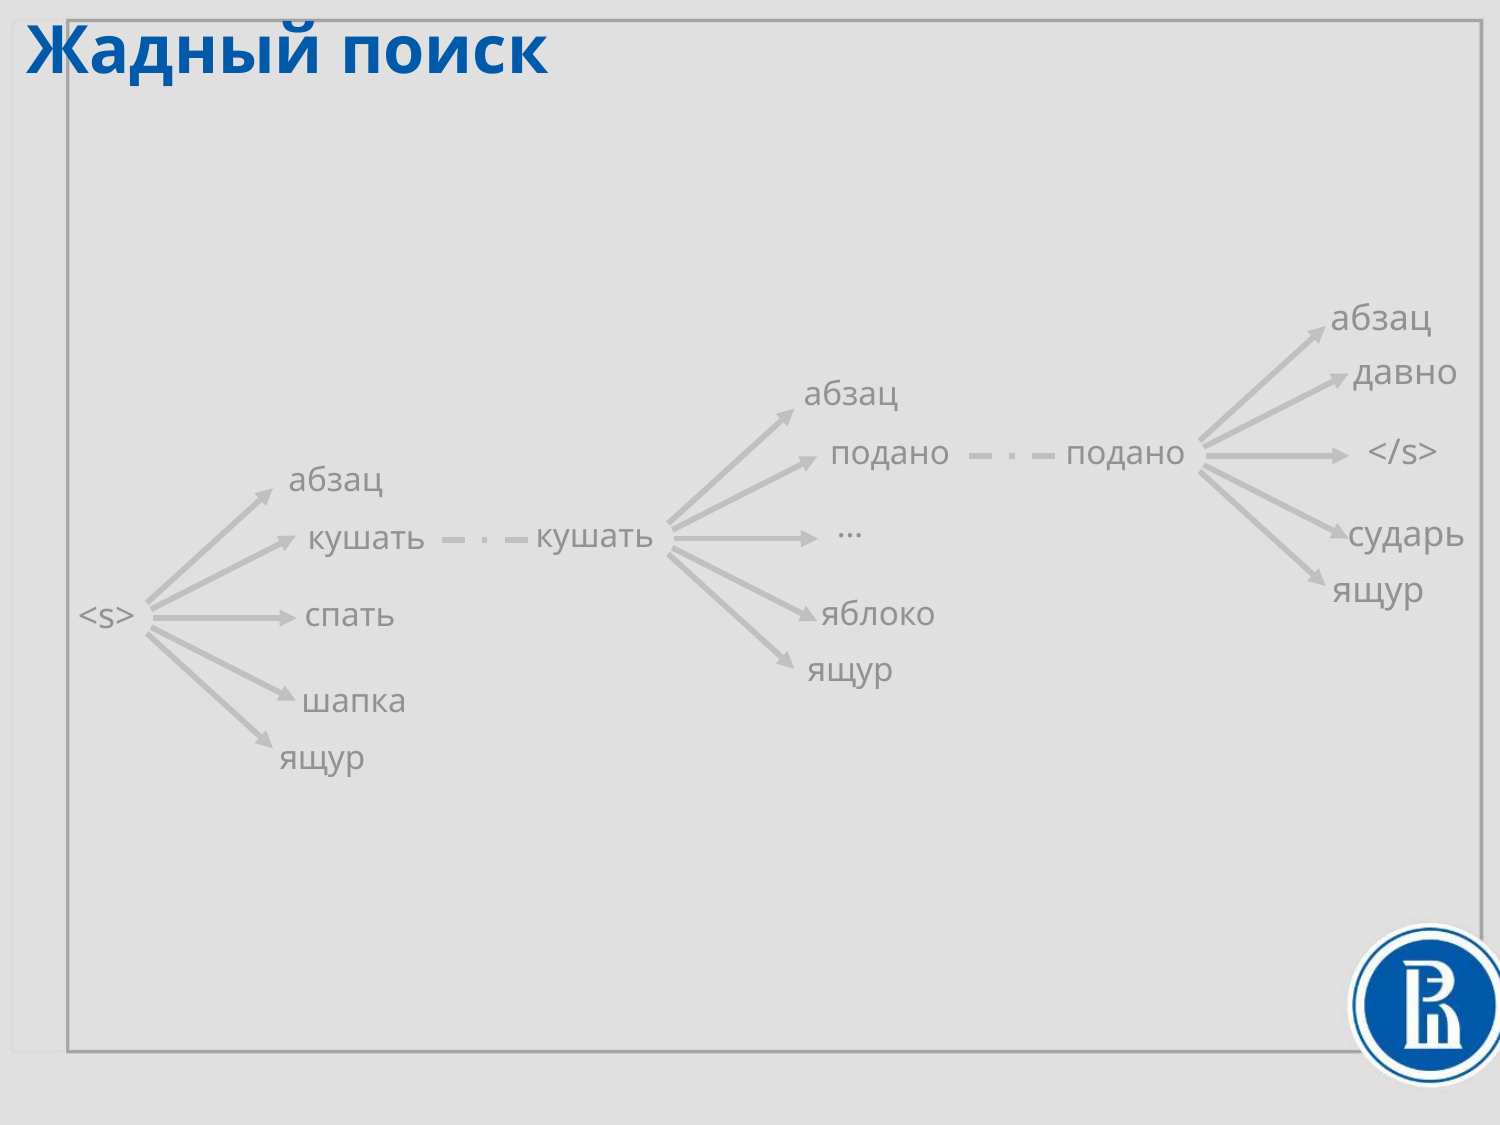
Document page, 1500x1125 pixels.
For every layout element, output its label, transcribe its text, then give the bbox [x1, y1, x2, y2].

text_box ящур [1326, 561, 1431, 616]
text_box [671, 455, 818, 530]
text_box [1203, 464, 1349, 539]
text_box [1199, 325, 1326, 376]
text_box давно [1345, 343, 1466, 398]
text_box сударь [1339, 505, 1474, 560]
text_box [1203, 373, 1349, 448]
text_box … [829, 498, 871, 551]
text_box абзац [793, 366, 909, 418]
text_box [146, 703, 274, 749]
text_box ящур [270, 730, 375, 783]
picture [0, 98, 1500, 1125]
text_box абзац [277, 452, 394, 504]
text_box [150, 535, 297, 610]
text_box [150, 626, 297, 701]
text_box спать [296, 587, 404, 639]
text_box яблоко [808, 586, 949, 639]
text_box ящур [798, 642, 903, 695]
text_box абзац [1323, 288, 1439, 344]
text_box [1199, 541, 1326, 587]
text_box <s> [71, 587, 142, 642]
text_box кушать [526, 508, 664, 561]
text_box Жадный поиск [0, 0, 1500, 98]
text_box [671, 547, 818, 622]
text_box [667, 408, 795, 459]
text_box подано [817, 425, 963, 477]
text_box кушать [298, 510, 436, 563]
text_box </s> [1359, 423, 1447, 478]
text_box подано [1053, 425, 1198, 477]
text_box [667, 624, 795, 670]
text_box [146, 487, 274, 539]
text_box шапка [291, 673, 417, 725]
